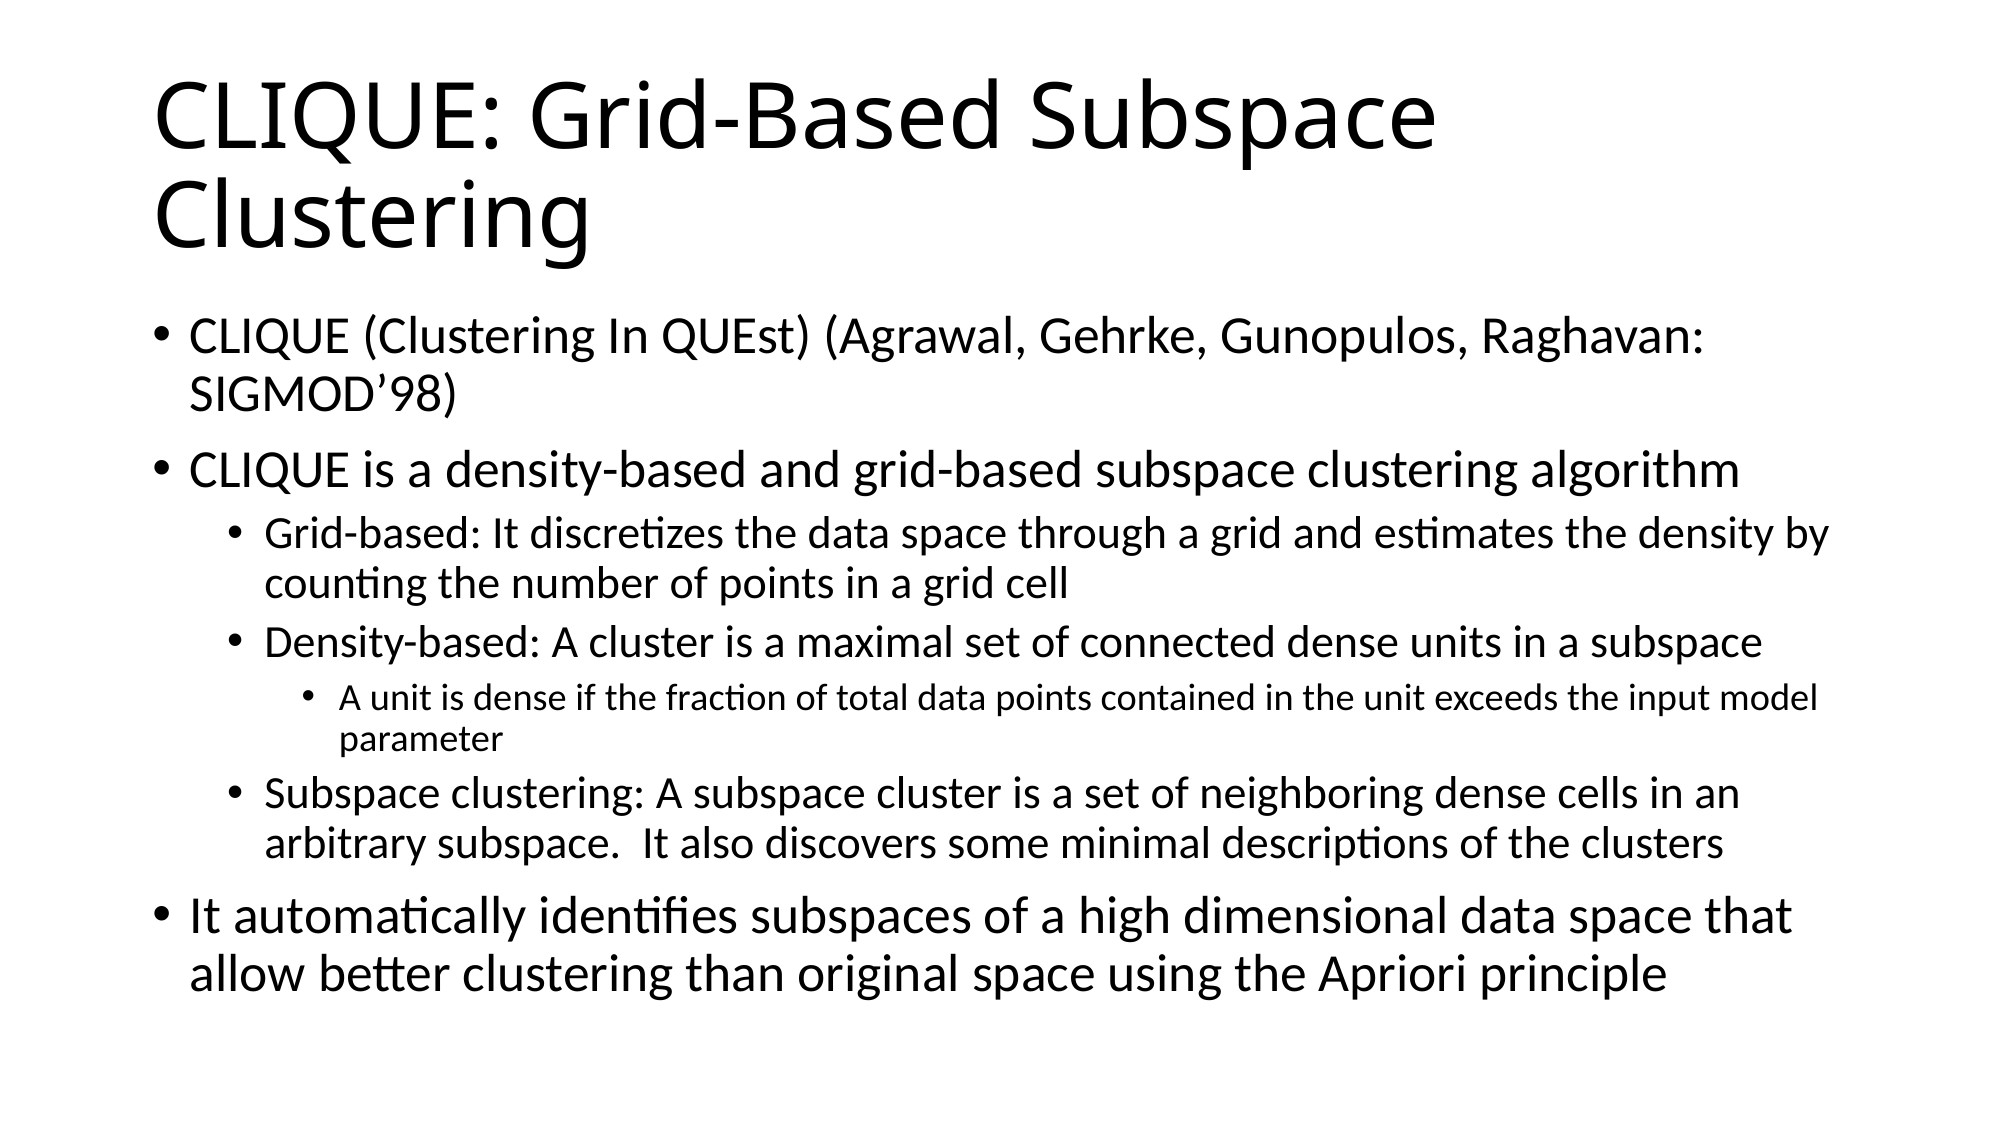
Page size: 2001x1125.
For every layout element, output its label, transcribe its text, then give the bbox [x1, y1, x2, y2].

title CLIQUE: Grid-Based Subspace Clustering [137, 59, 1863, 278]
list CLIQUE (Clustering In QUEst) (Agrawal, Gehrke, Gunopulos, Raghavan: SIGMOD’98) CLIQUE is a density-based and grid-based subspace clustering algorithm Grid-based: It discretizes the data space through a grid and estimates the density by counting the number of points in a grid cell Density-based: A cluster is a maximal set of connected dense units in a subspace A unit is dense if the fraction of total data points contained in the unit exceeds the input model parameter Subspace clustering: A subspace cluster is a set of neighboring dense cells in an arbitrary subspace. It also discovers some minimal descriptions of the clusters It automatically identifies subspaces of a high dimensional data space that allow better clustering than original space using the Apriori principle [137, 299, 1863, 1014]
